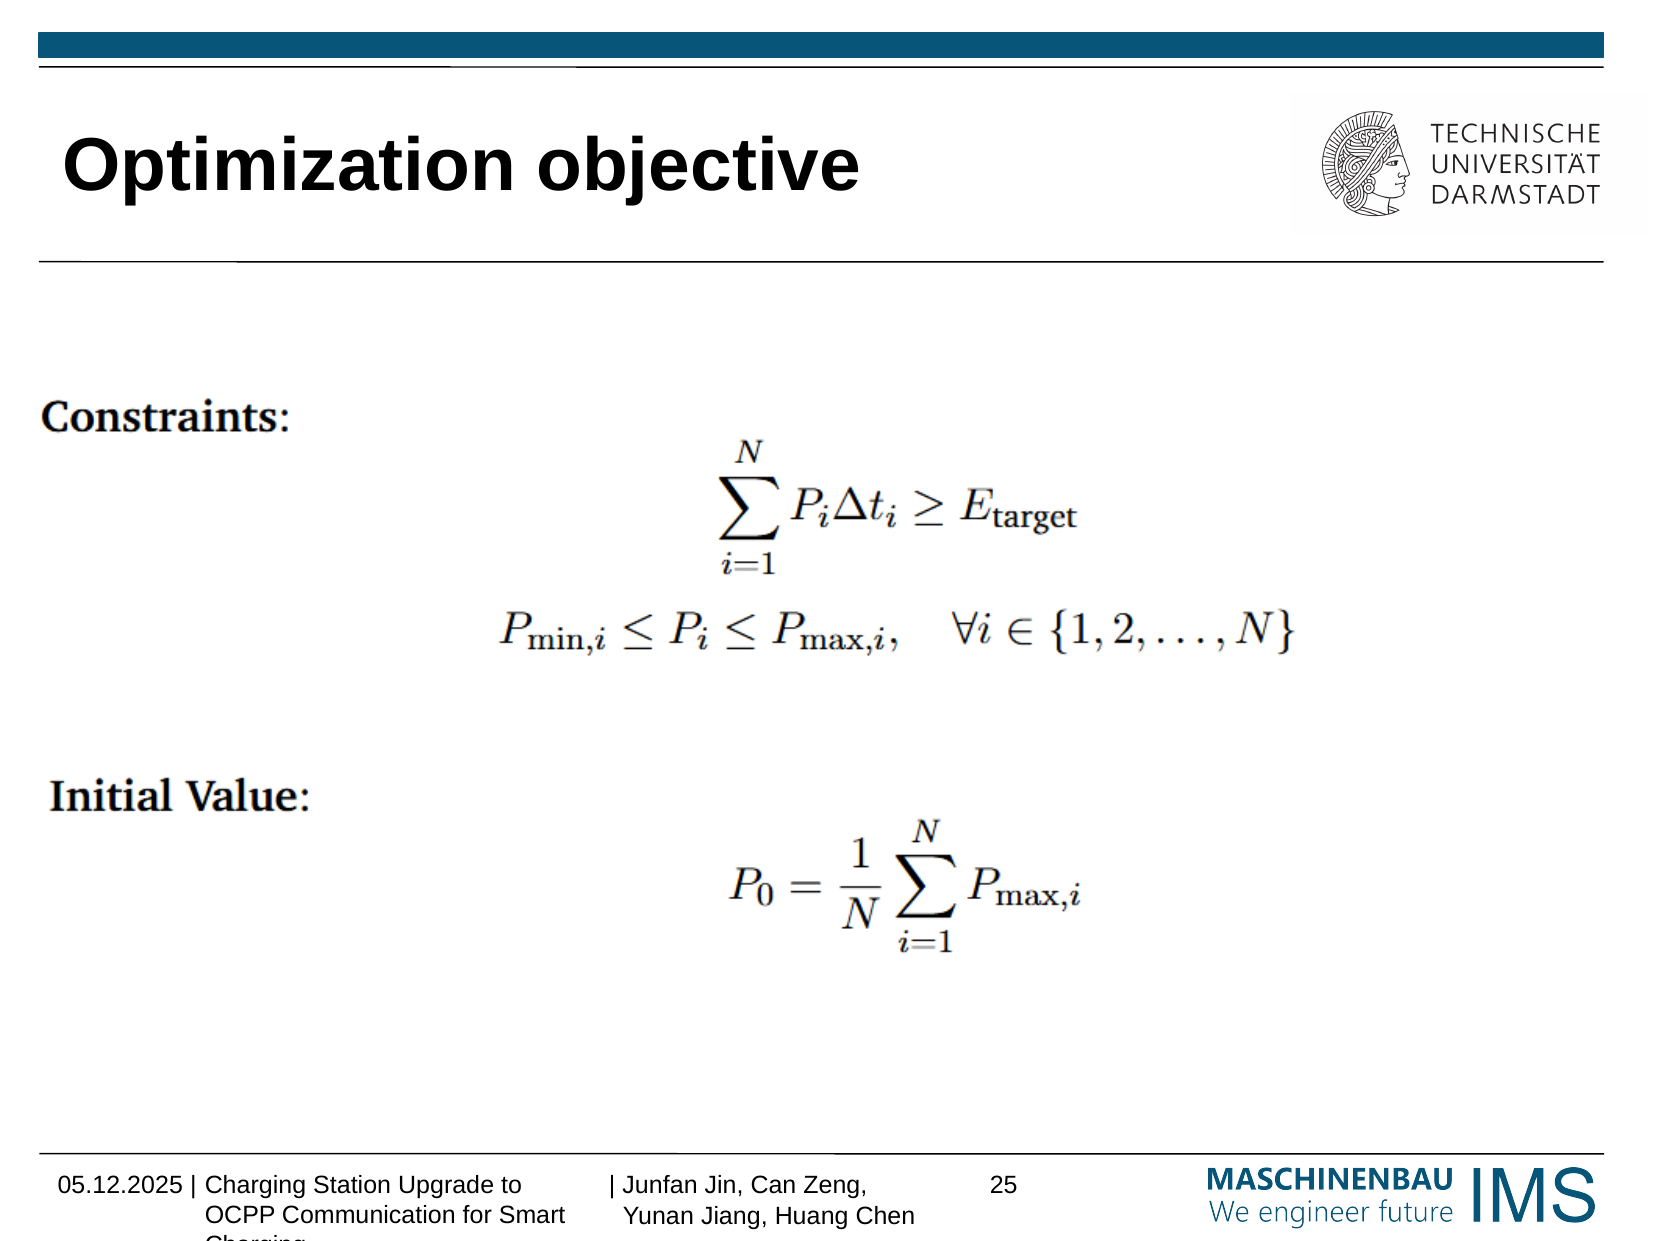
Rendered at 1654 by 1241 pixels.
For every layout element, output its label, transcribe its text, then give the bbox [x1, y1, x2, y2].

picture [1288, 88, 1651, 239]
picture [1562, 1167, 1595, 1201]
picture [1375, 1167, 1383, 1179]
picture [1208, 1167, 1595, 1230]
picture [1439, 1167, 1447, 1185]
title Optimization objective [62, 88, 1288, 244]
picture [1216, 1167, 1225, 1181]
picture [1335, 1167, 1343, 1180]
picture [1301, 1167, 1309, 1176]
picture [8, 380, 1645, 673]
picture [33, 761, 1654, 979]
